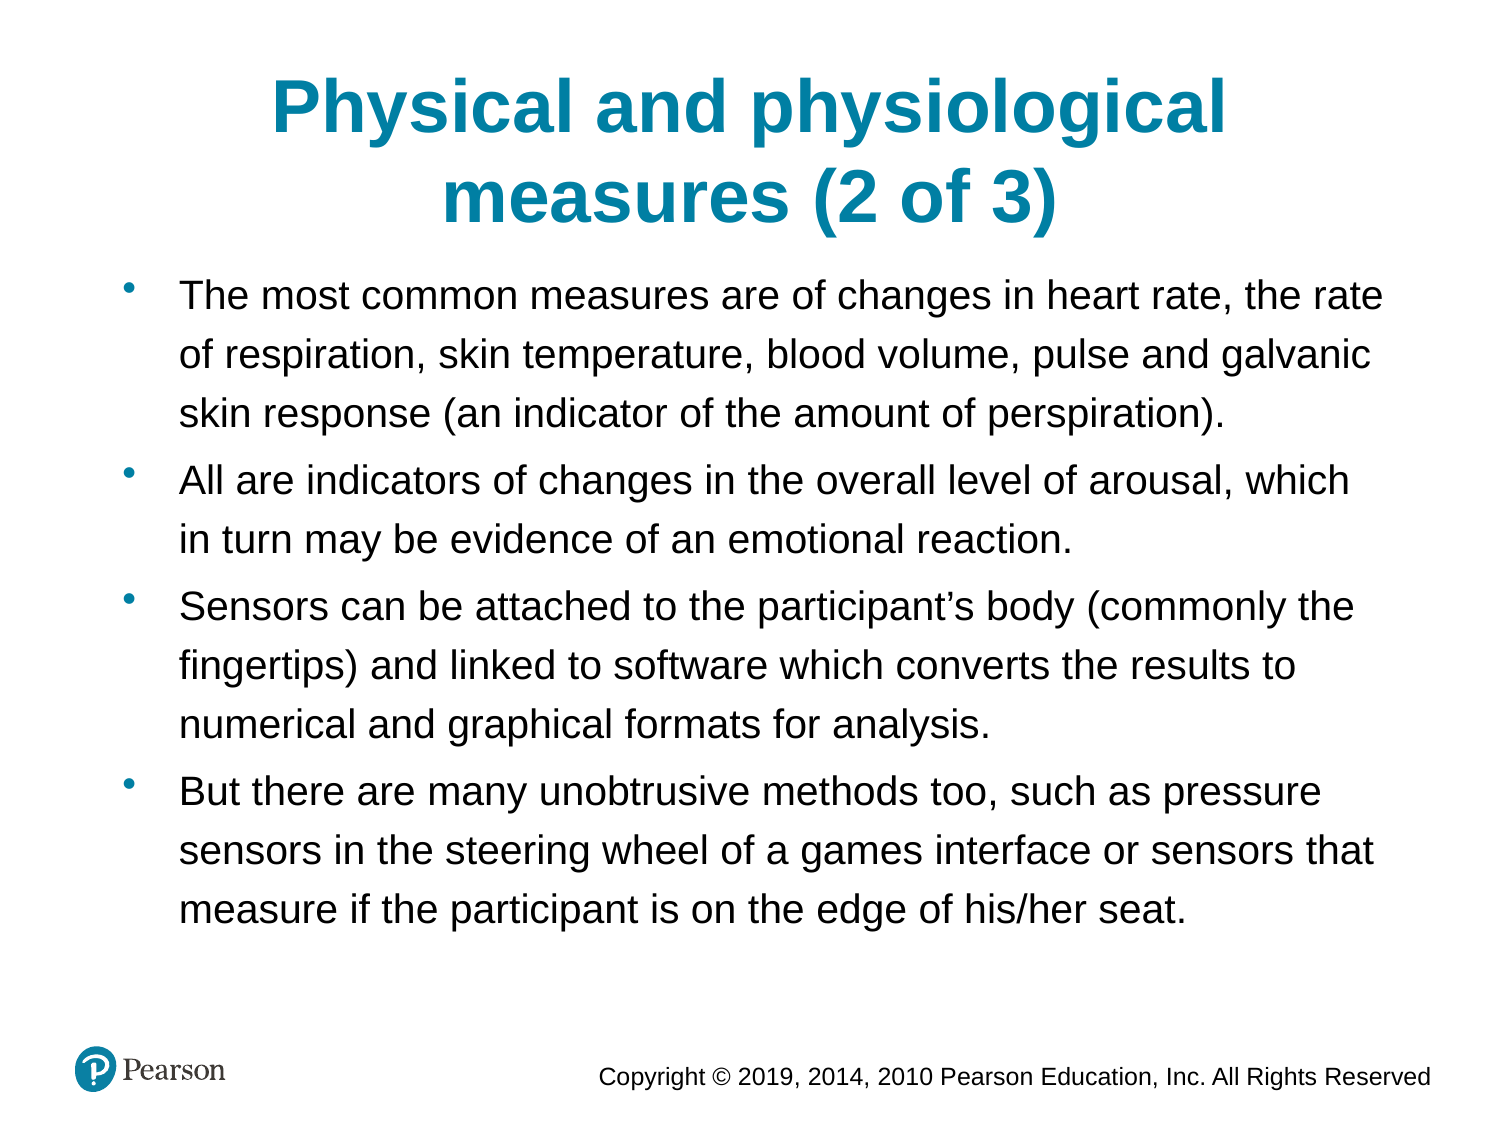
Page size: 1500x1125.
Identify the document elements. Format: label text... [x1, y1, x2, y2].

title Physical and physiological measures (2 of 3) [103, 39, 1397, 257]
list The most common measures are of changes in heart rate, the rate of respiration, skin temperature, blood volume, pulse and galvanic skin response (an indicator of the amount of perspiration). All are indicators of changes in the overall level of arousal, which in turn may be evidence of an emotional reaction. Sensors can be attached to the participant’s body (commonly the fingertips) and linked to software which converts the results to numerical and graphical formats for analysis. But there are many unobtrusive methods too, such as pressure sensors in the steering wheel of a games interface or sensors that measure if the participant is on the edge of his/her seat. [107, 251, 1402, 965]
